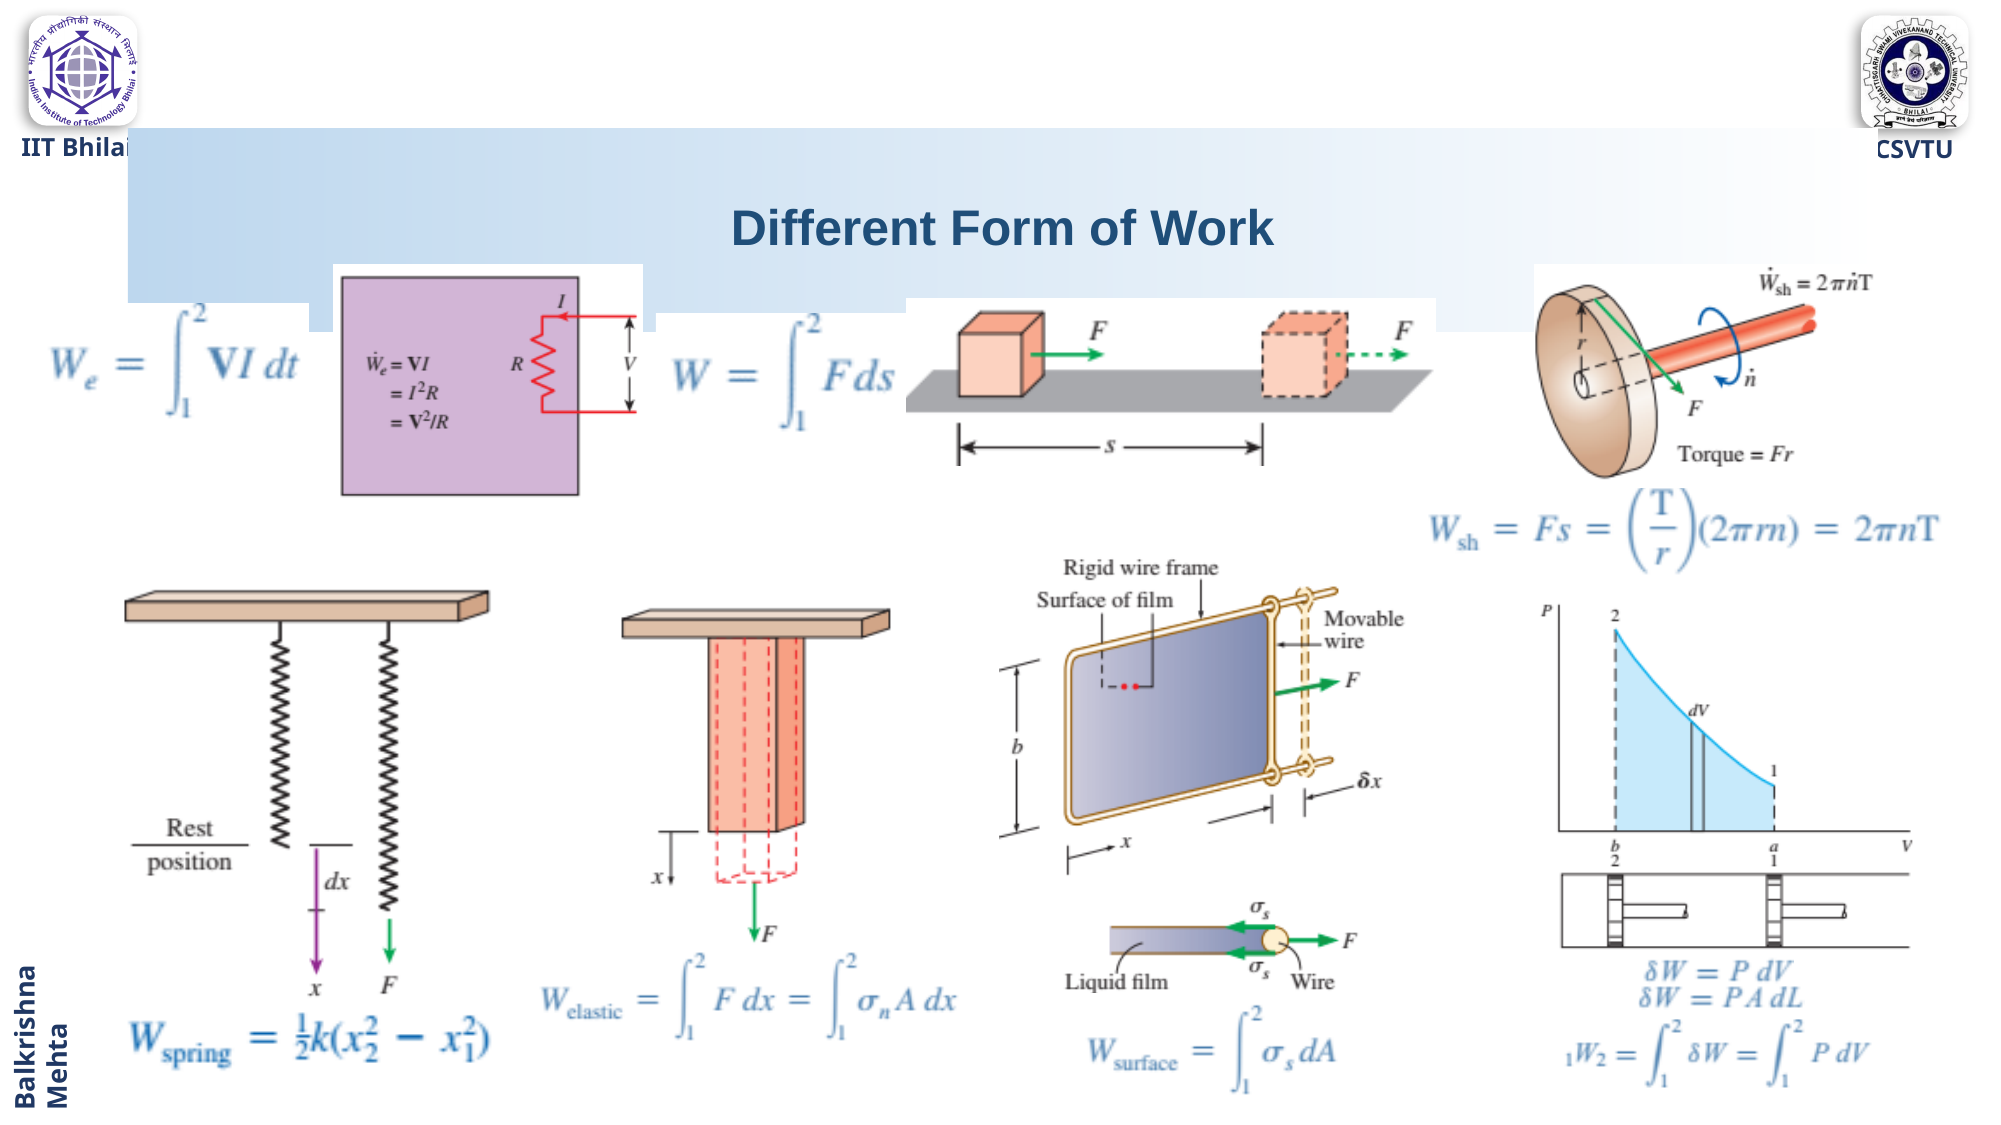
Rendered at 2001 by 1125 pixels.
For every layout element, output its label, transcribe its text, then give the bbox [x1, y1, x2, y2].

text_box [1427, 264, 1946, 577]
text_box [534, 605, 965, 1049]
picture [28, 15, 138, 126]
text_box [999, 541, 1407, 1101]
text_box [655, 298, 1427, 466]
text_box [1534, 597, 1919, 1090]
title Different Form of Work [127, 128, 1878, 332]
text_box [113, 571, 505, 1094]
picture [1861, 15, 1969, 129]
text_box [41, 264, 643, 503]
